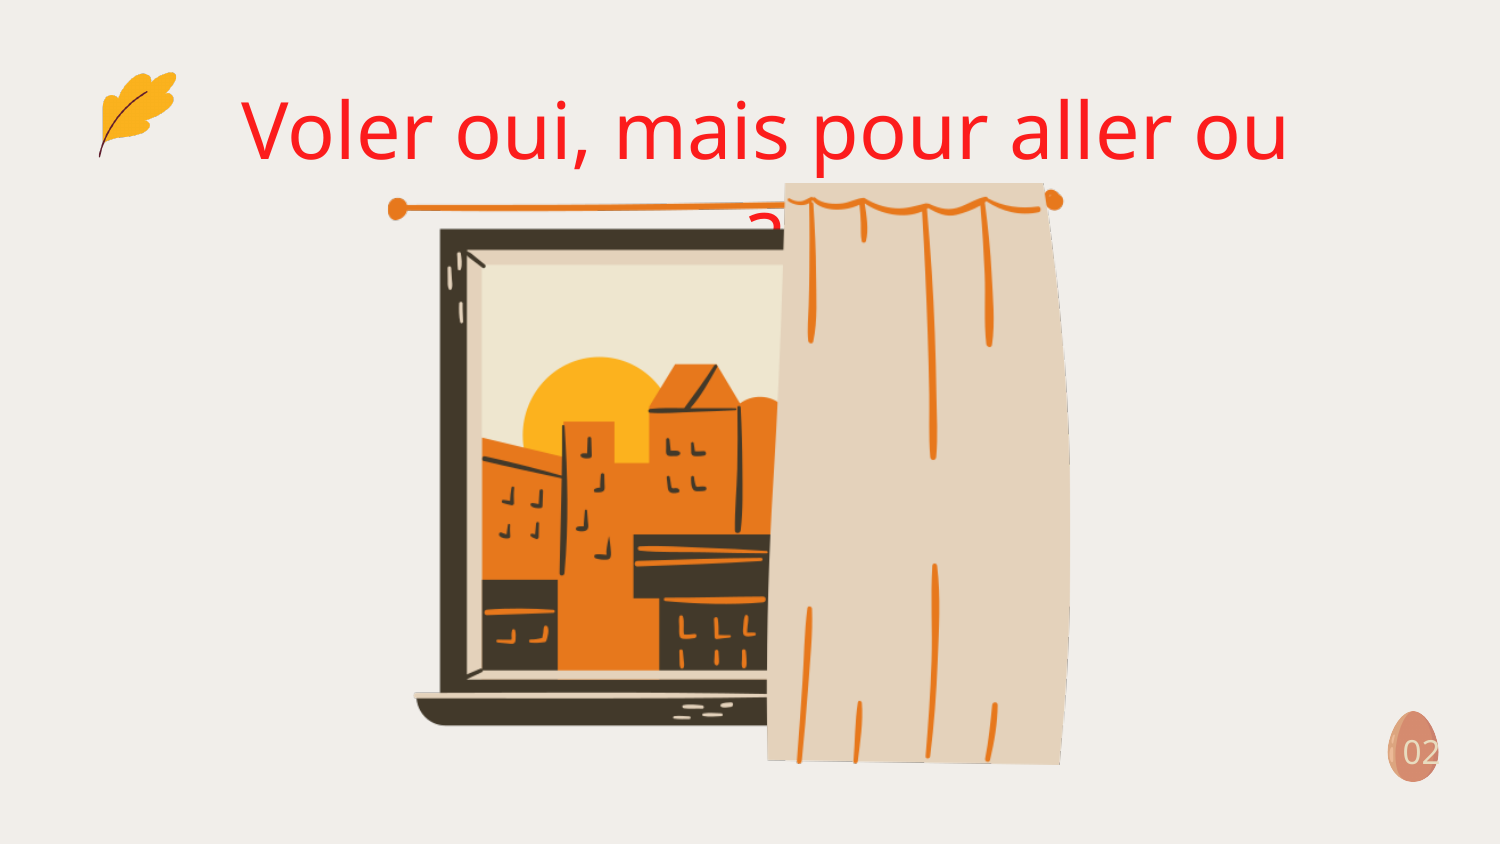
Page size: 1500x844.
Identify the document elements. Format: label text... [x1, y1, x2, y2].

text_box [98, 72, 177, 158]
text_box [1378, 711, 1458, 782]
text_box [387, 183, 1071, 765]
text_box Voler oui, mais pour aller ou ? [239, 64, 1294, 287]
